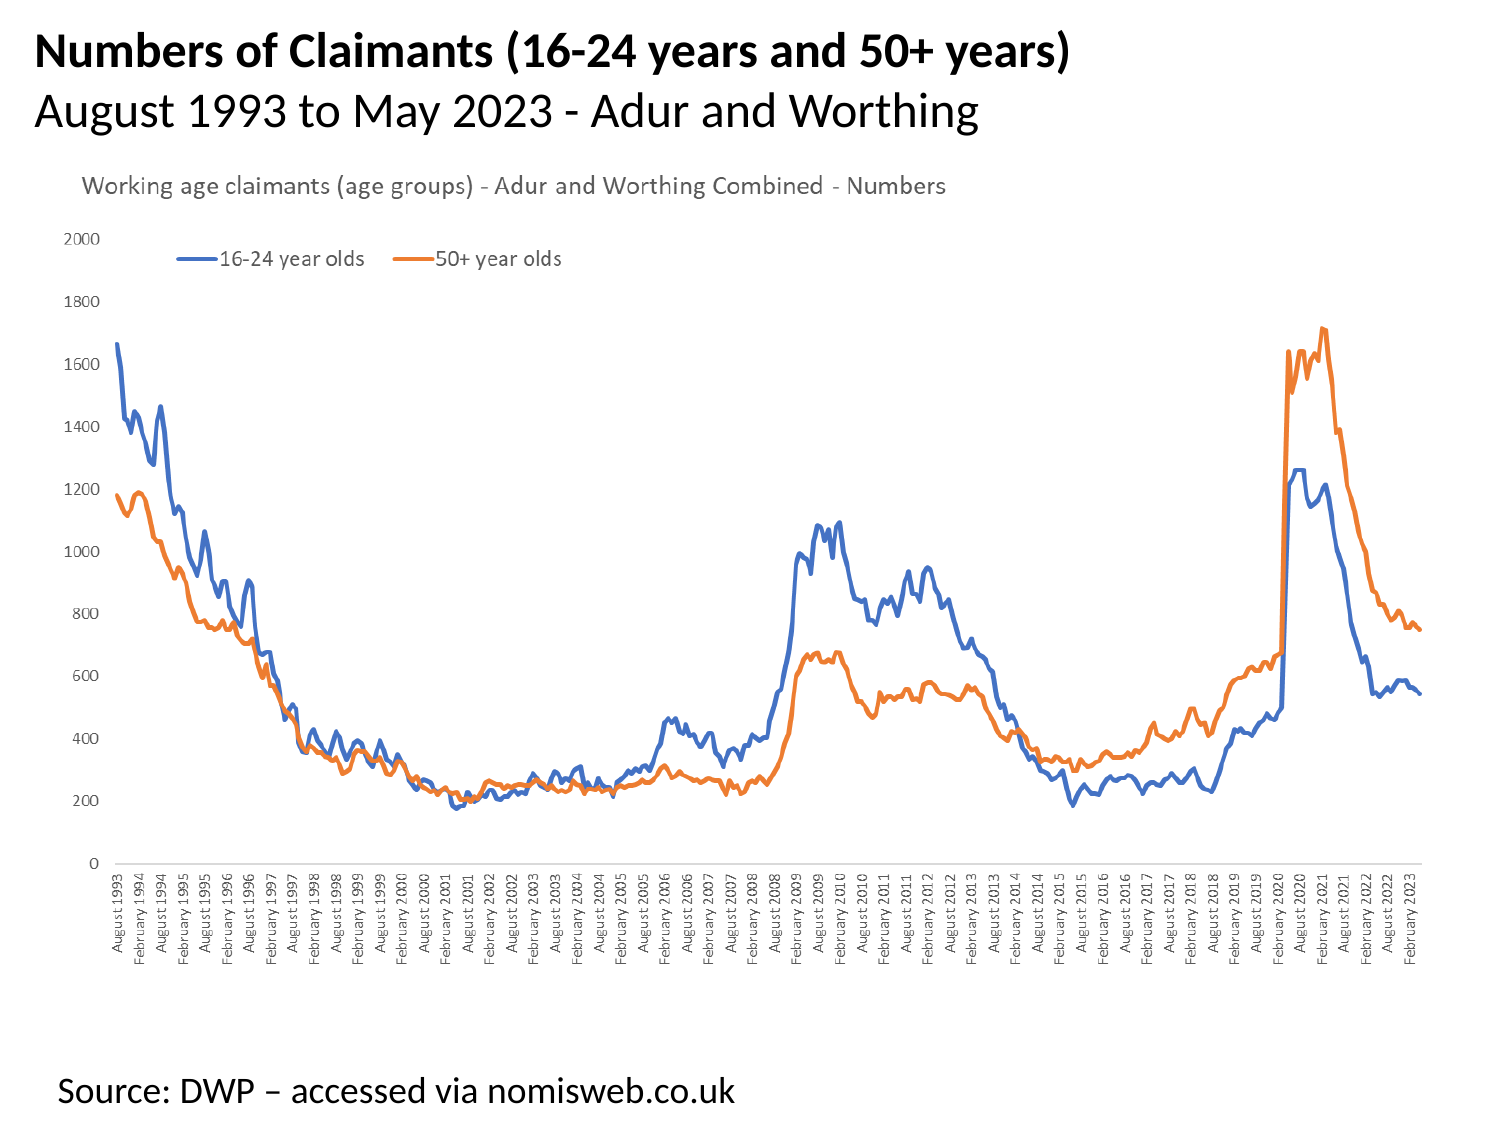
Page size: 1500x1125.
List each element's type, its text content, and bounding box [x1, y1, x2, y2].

text_box Source: DWP – accessed via nomisweb.co.uk [42, 1058, 1222, 1119]
picture [19, 146, 1445, 1029]
text_box Numbers of Claimants (16-24 years and 50+ years) August 1993 to May 2023 - Adur and Worthing [19, 10, 1399, 145]
